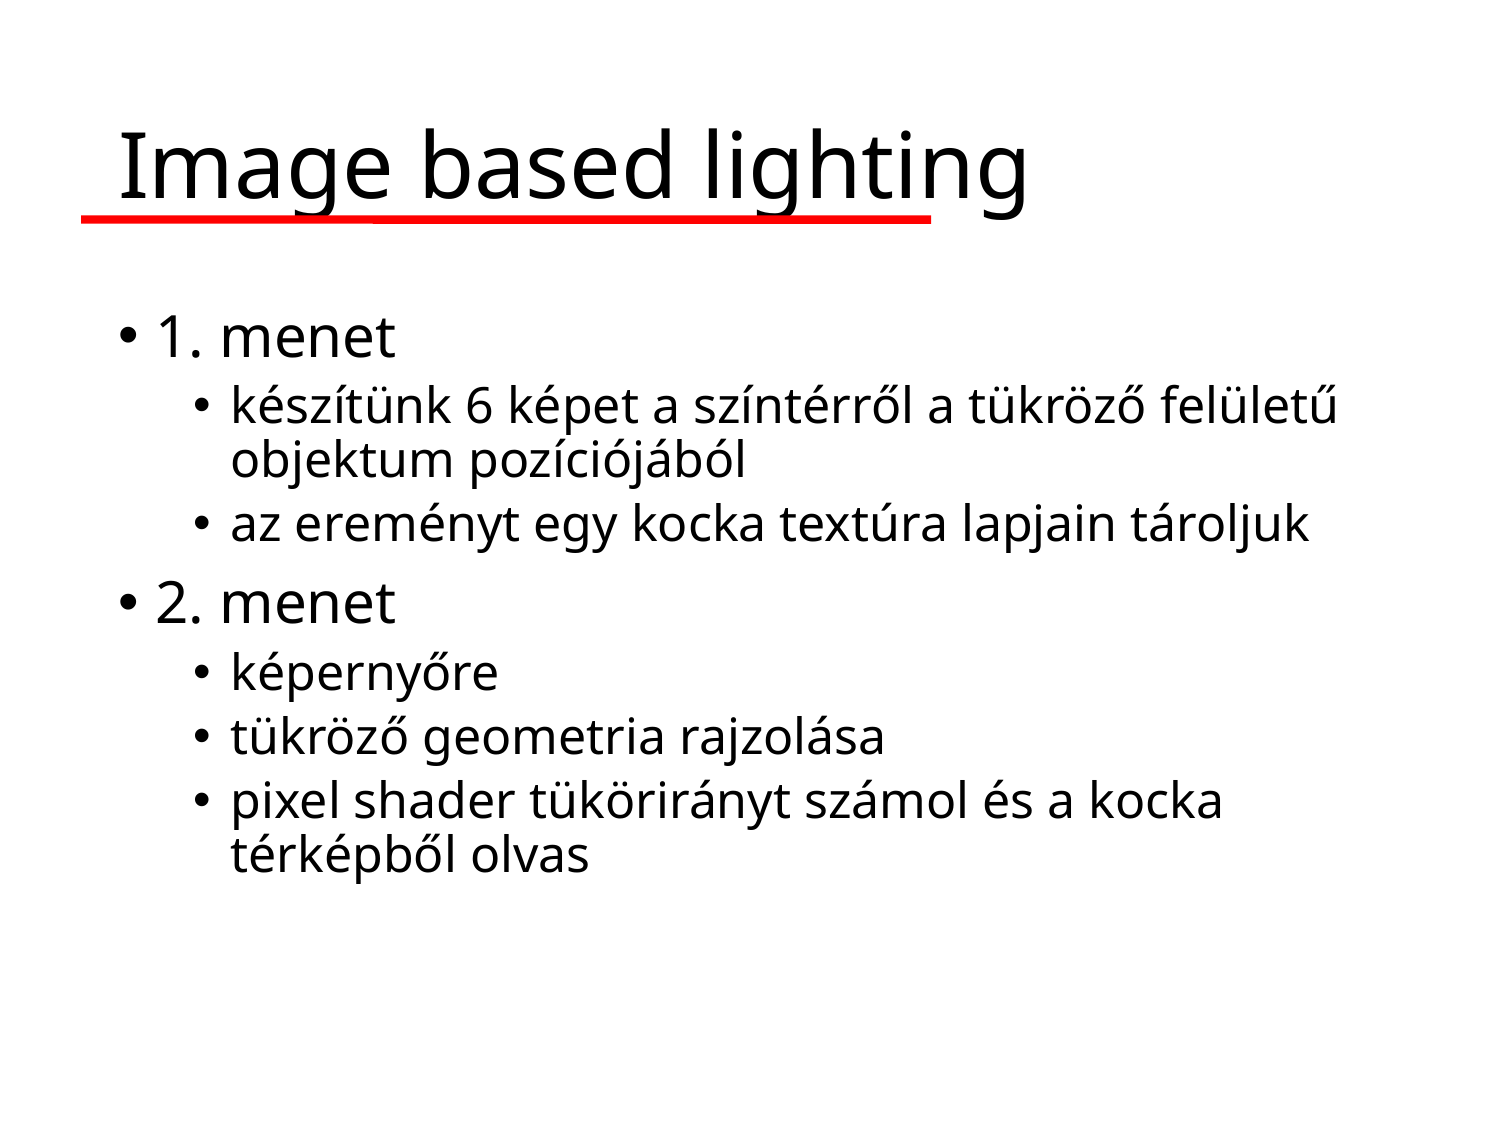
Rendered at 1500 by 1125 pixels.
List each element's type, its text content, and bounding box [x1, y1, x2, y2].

list 1. menet készítünk 6 képet a színtérről a tükröző felületű objektum pozíciójából az ereményt egy kocka textúra lapjain tároljuk 2. menet képernyőre tükröző geometria rajzolása pixel shader tükörirányt számol és a kocka térképből olvas [103, 299, 1397, 1014]
title Image based lighting [103, 59, 1397, 278]
